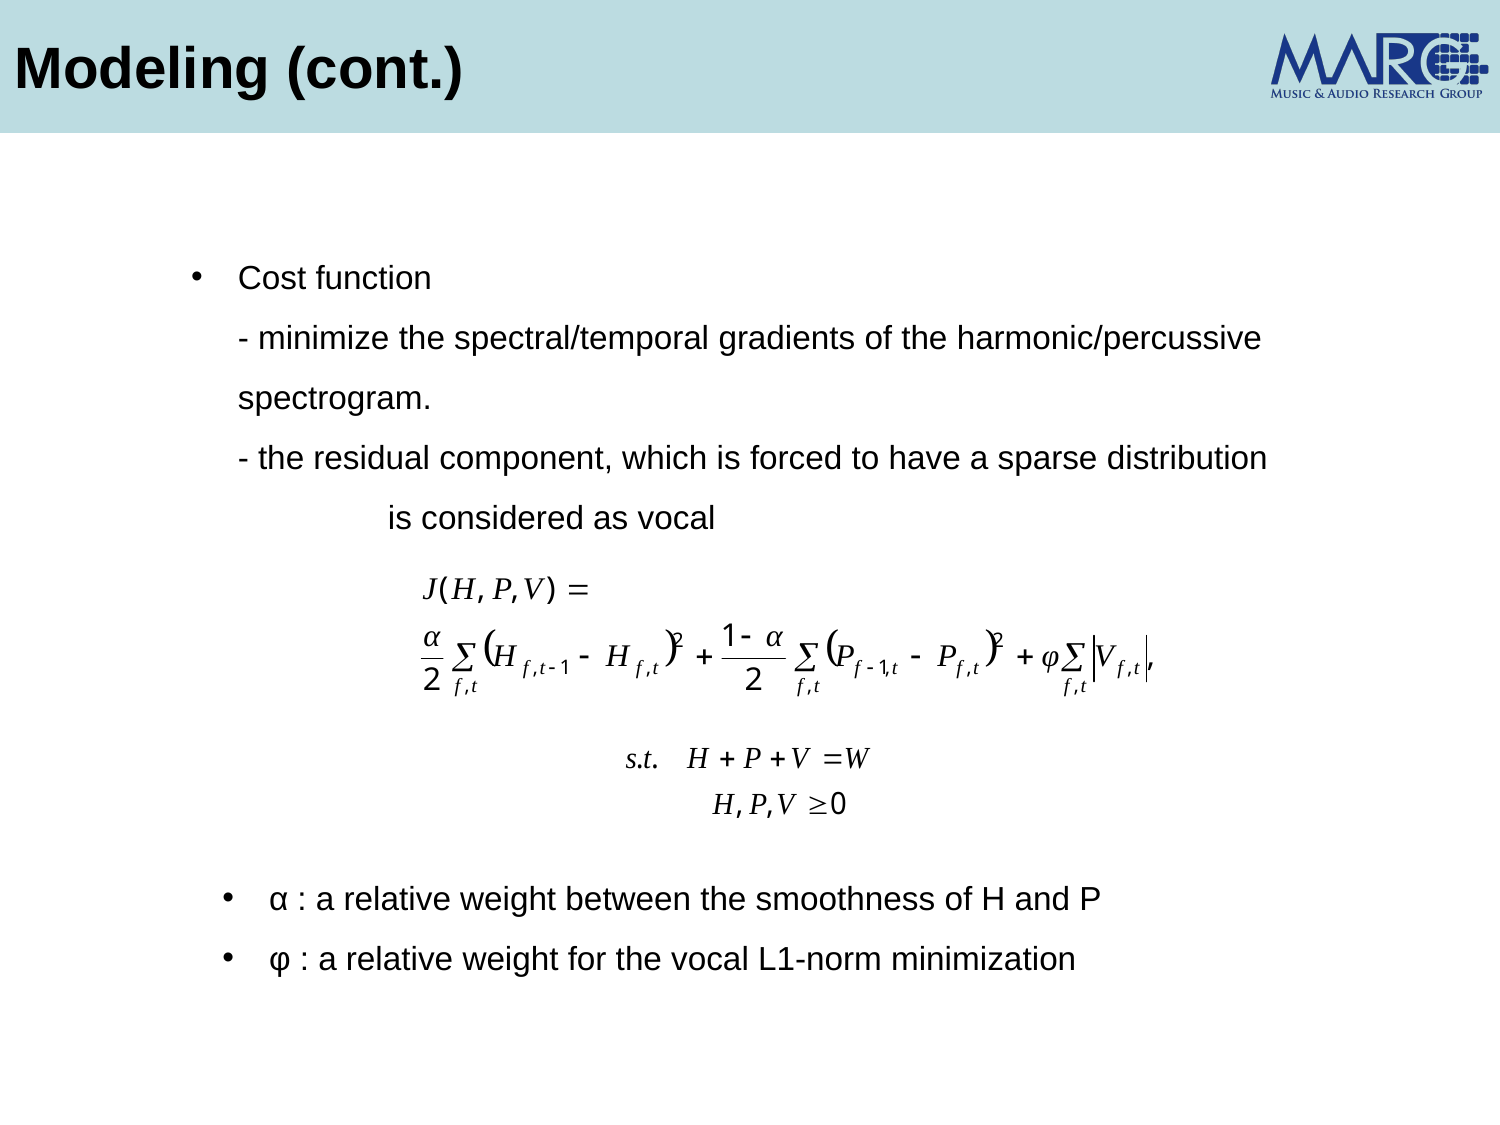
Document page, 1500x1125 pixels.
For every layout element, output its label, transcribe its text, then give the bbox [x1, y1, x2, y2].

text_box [415, 565, 1161, 704]
text_box α : a relative weight between the smoothness of H and P φ : a relative weight for the vocal L1-norm minimization [207, 850, 1425, 985]
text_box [619, 734, 879, 825]
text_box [0, 0, 1500, 132]
text_box Cost function - minimize the spectral/temporal gradients of the harmonic/percussive spectrogram. - the residual component, which is forced to have a sparse distribution is considered as vocal [176, 229, 1394, 544]
